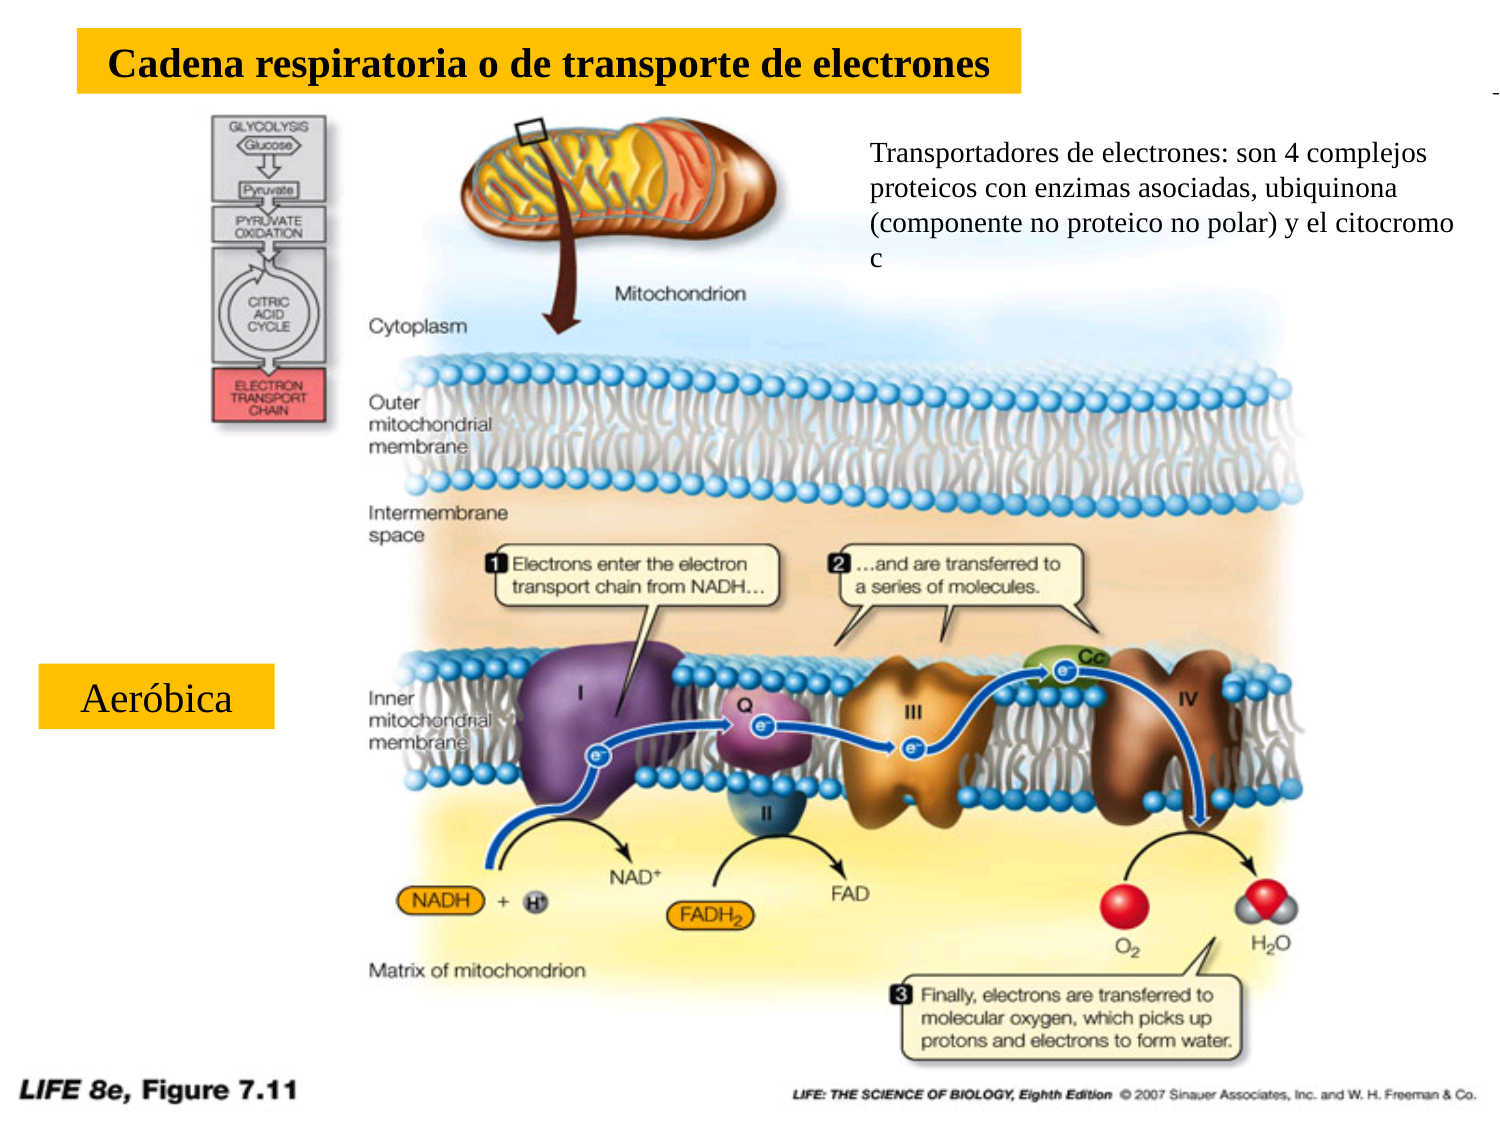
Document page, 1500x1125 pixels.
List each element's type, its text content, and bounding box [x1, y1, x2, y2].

picture [9, 93, 1499, 1125]
text_box Cadena respiratoria o de transporte de electrones [76, 28, 1022, 92]
